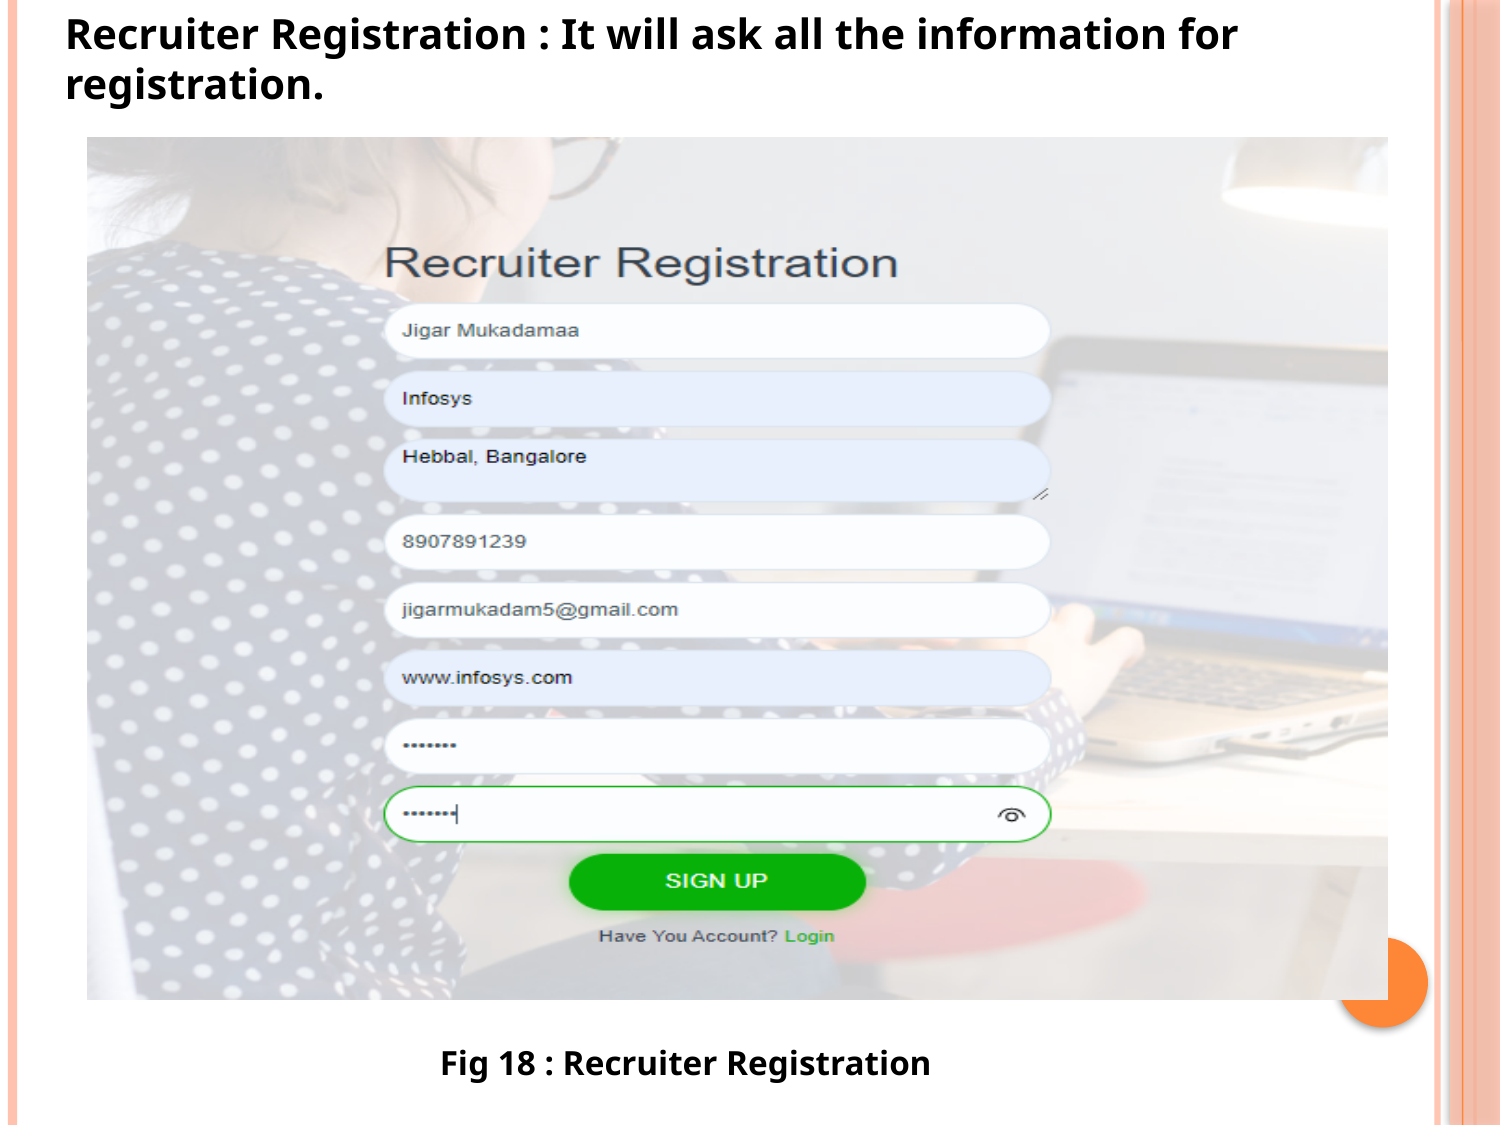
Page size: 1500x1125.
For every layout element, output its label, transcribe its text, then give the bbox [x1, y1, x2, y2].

picture [86, 136, 1388, 1001]
text_box Fig 18 : Recruiter Registration [425, 1034, 988, 1090]
list Recruiter Registration : It will ask all the information for registration. [50, 0, 1275, 800]
